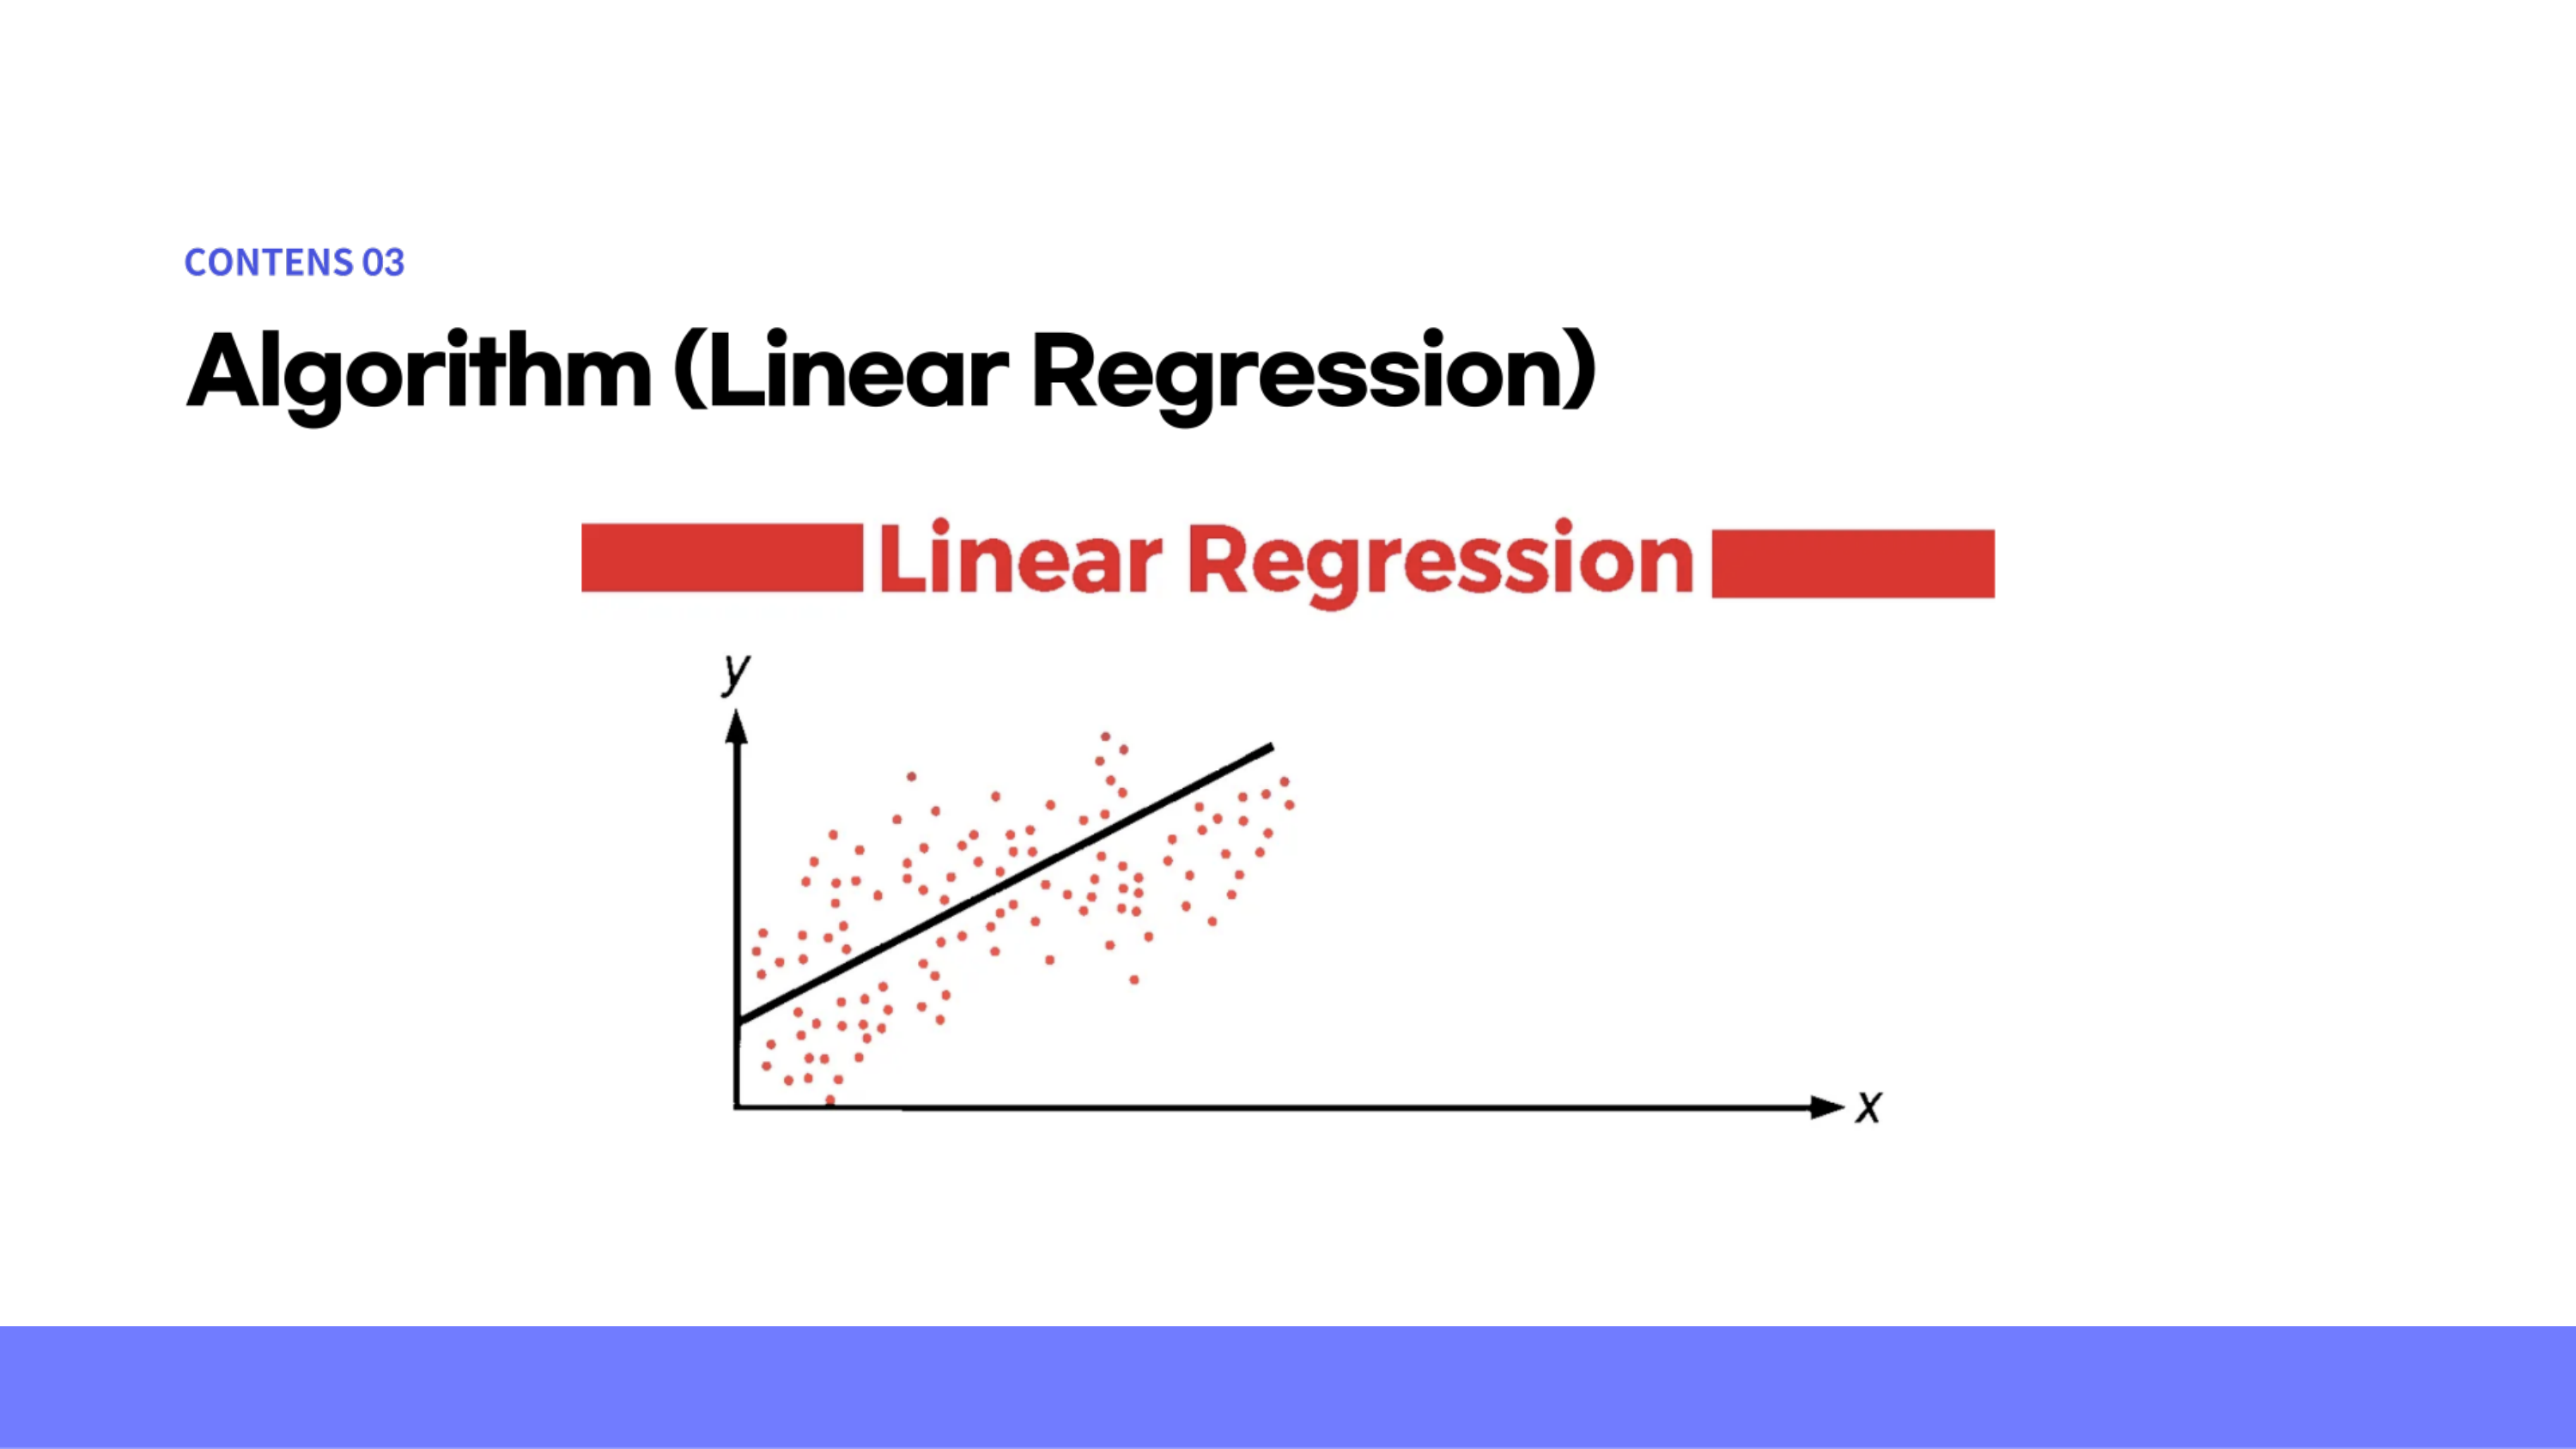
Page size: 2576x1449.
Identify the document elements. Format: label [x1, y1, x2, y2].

picture [157, 223, 2008, 1149]
picture [0, 1326, 2576, 1449]
